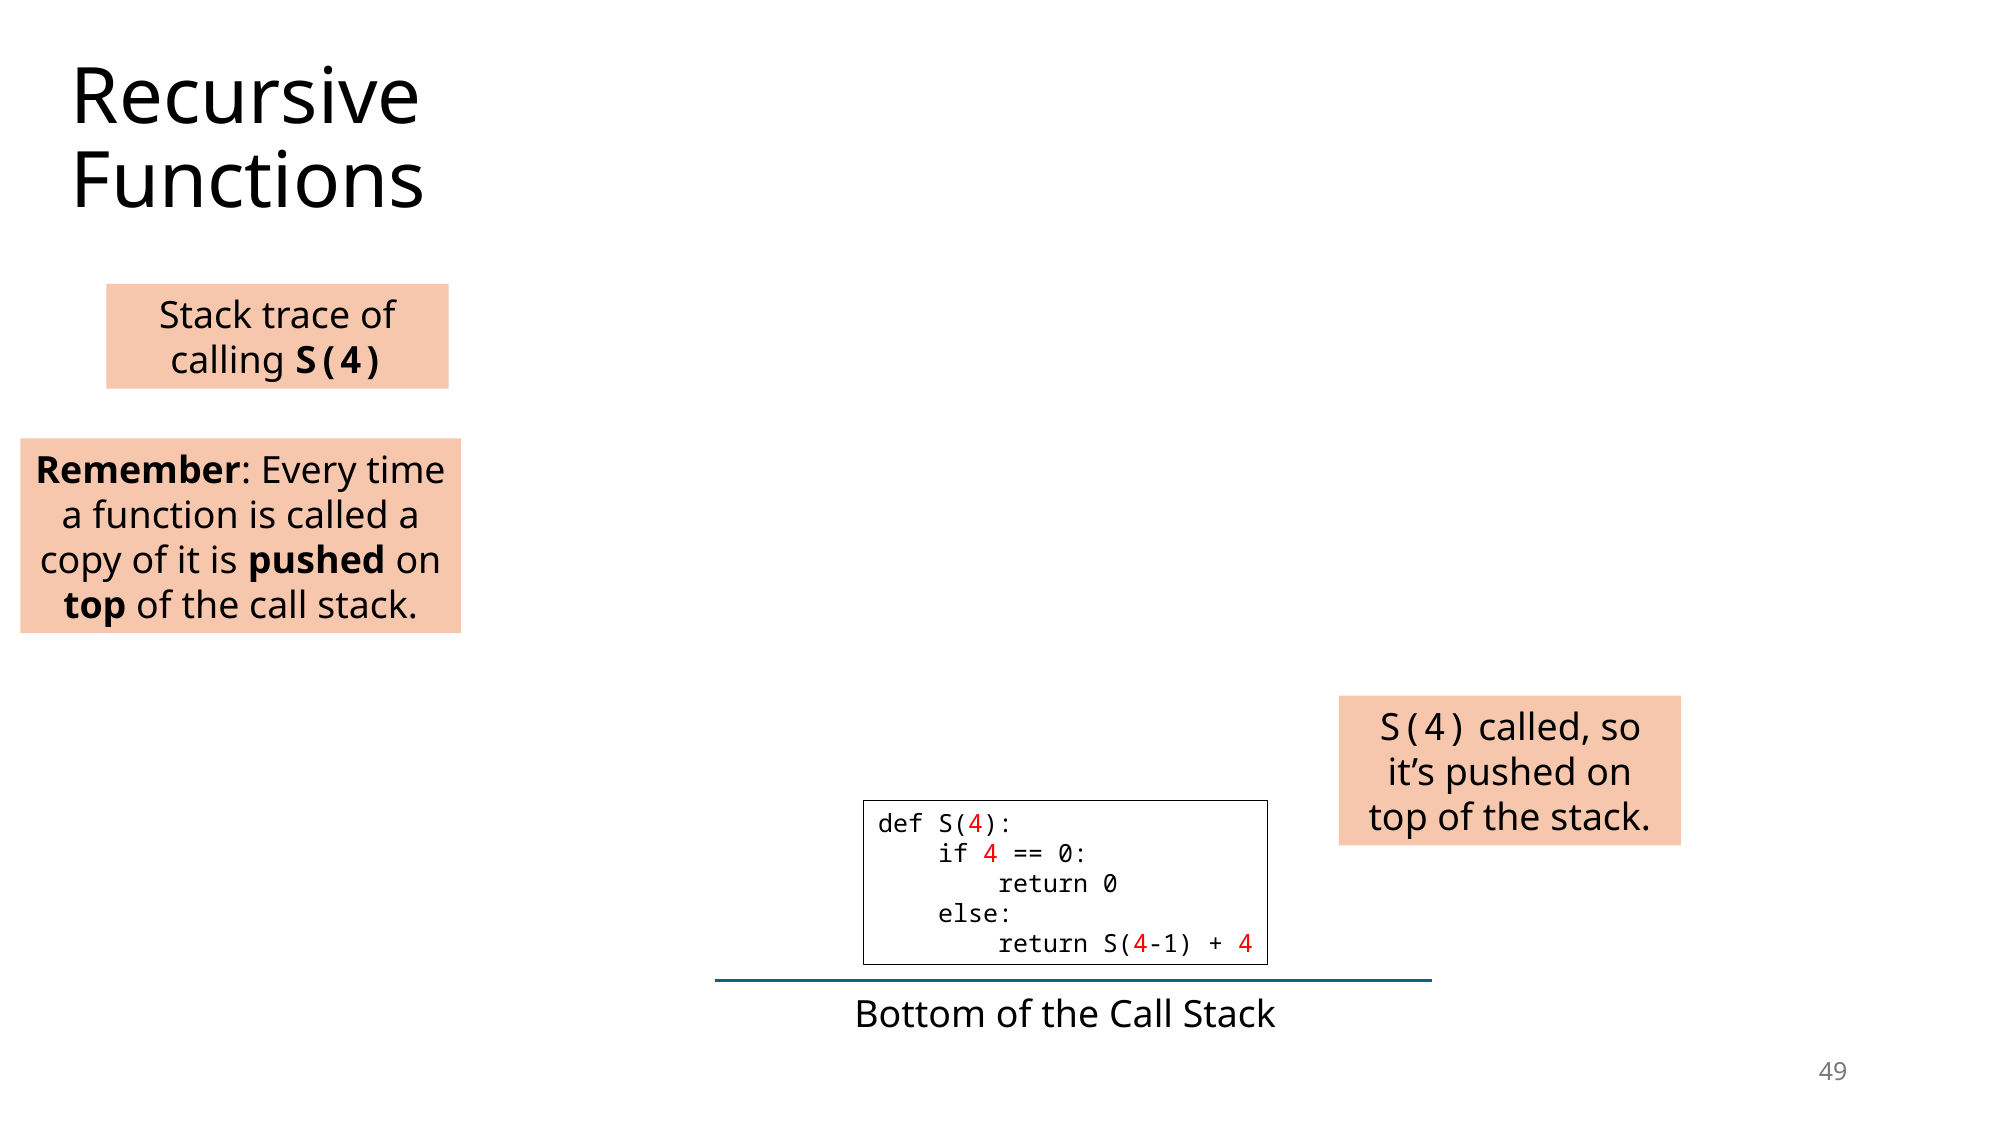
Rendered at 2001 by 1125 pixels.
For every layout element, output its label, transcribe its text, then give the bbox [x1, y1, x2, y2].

text_box Stack trace of calling S(4) [106, 283, 449, 389]
slide_number 49 [1412, 1042, 1863, 1103]
title Recursive Functions [55, 31, 462, 249]
text_box Bottom of the Call Stack [839, 982, 1292, 1042]
text_box Remember: Every time a function is called a copy of it is pushed on top of the call stack. [20, 438, 461, 634]
text_box def S(4): if 4 == 0: return 0 else: return S(4-1) + 4 [863, 800, 1268, 965]
text_box S(4) called, so it’s pushed on top of the stack. [1338, 695, 1681, 846]
